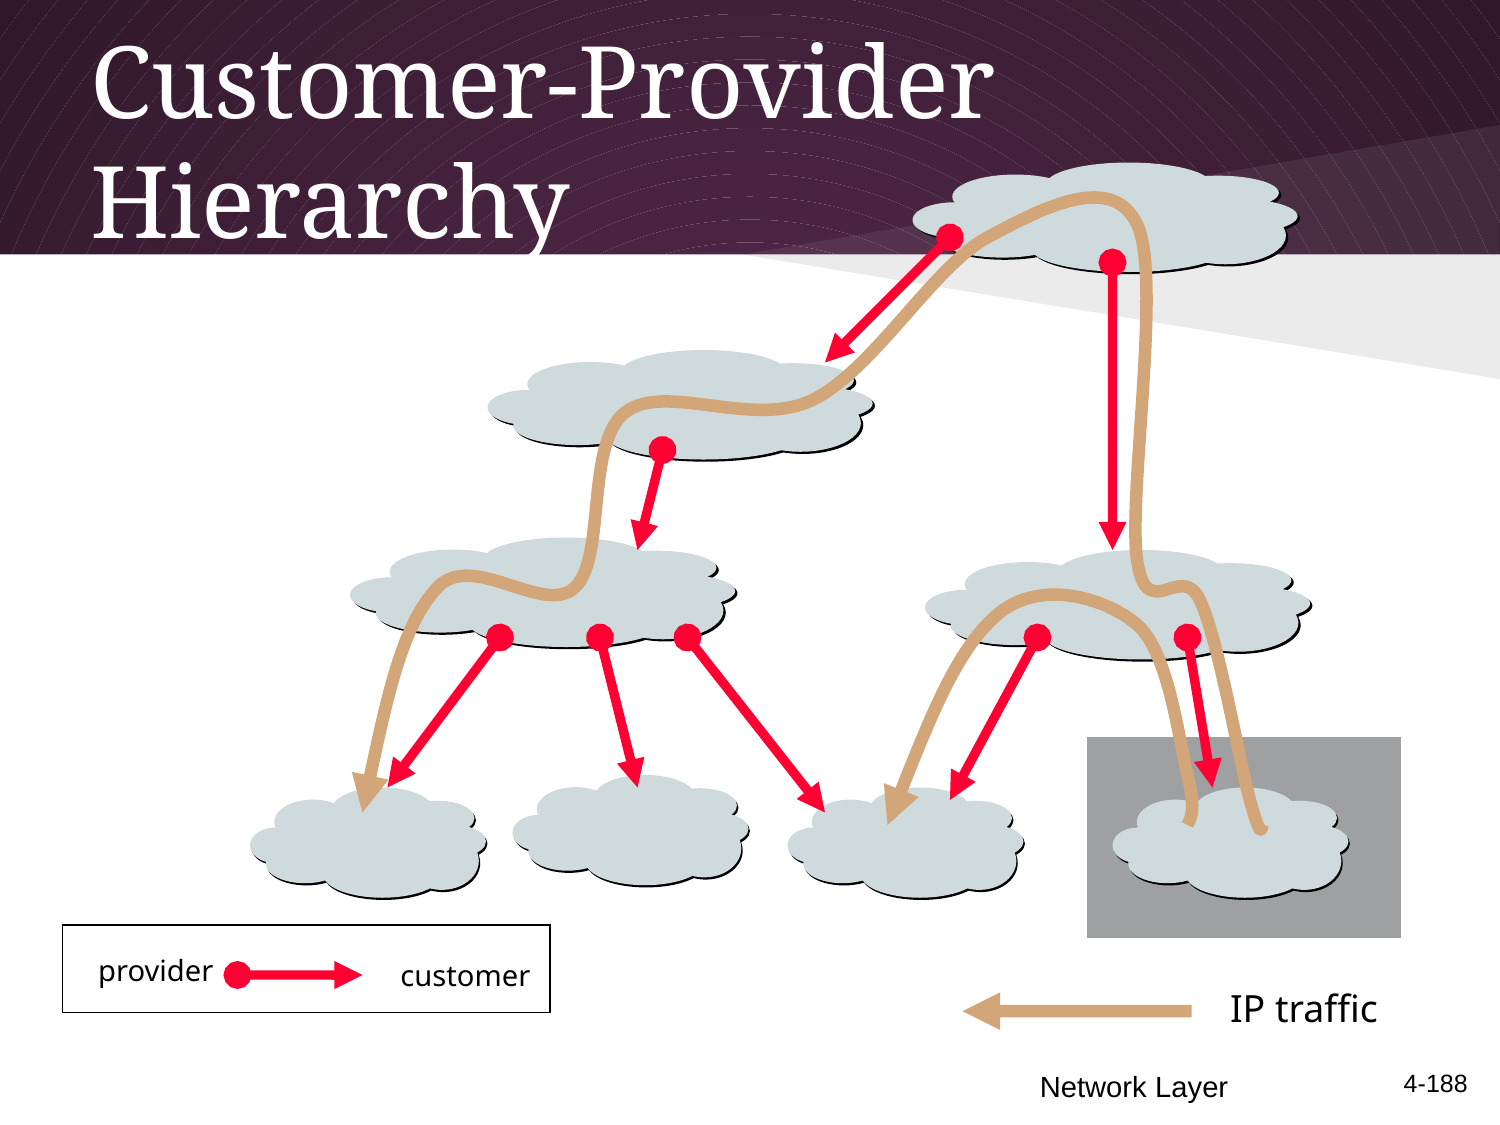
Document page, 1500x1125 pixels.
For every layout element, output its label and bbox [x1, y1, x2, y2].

picture [912, 162, 1301, 275]
title [75, 45, 1425, 233]
text_box [962, 1005, 1192, 1018]
picture [349, 537, 738, 650]
picture [249, 787, 488, 901]
slide_number [1389, 1060, 1500, 1106]
text_box [1214, 977, 1394, 1038]
text_box [838, 275, 913, 349]
picture [787, 787, 1026, 901]
picture [1112, 787, 1351, 901]
text_box [367, 275, 1400, 938]
picture [924, 549, 1313, 662]
text_box [62, 924, 550, 1013]
picture [512, 774, 751, 888]
footer [1025, 1060, 1500, 1108]
picture [487, 349, 876, 462]
